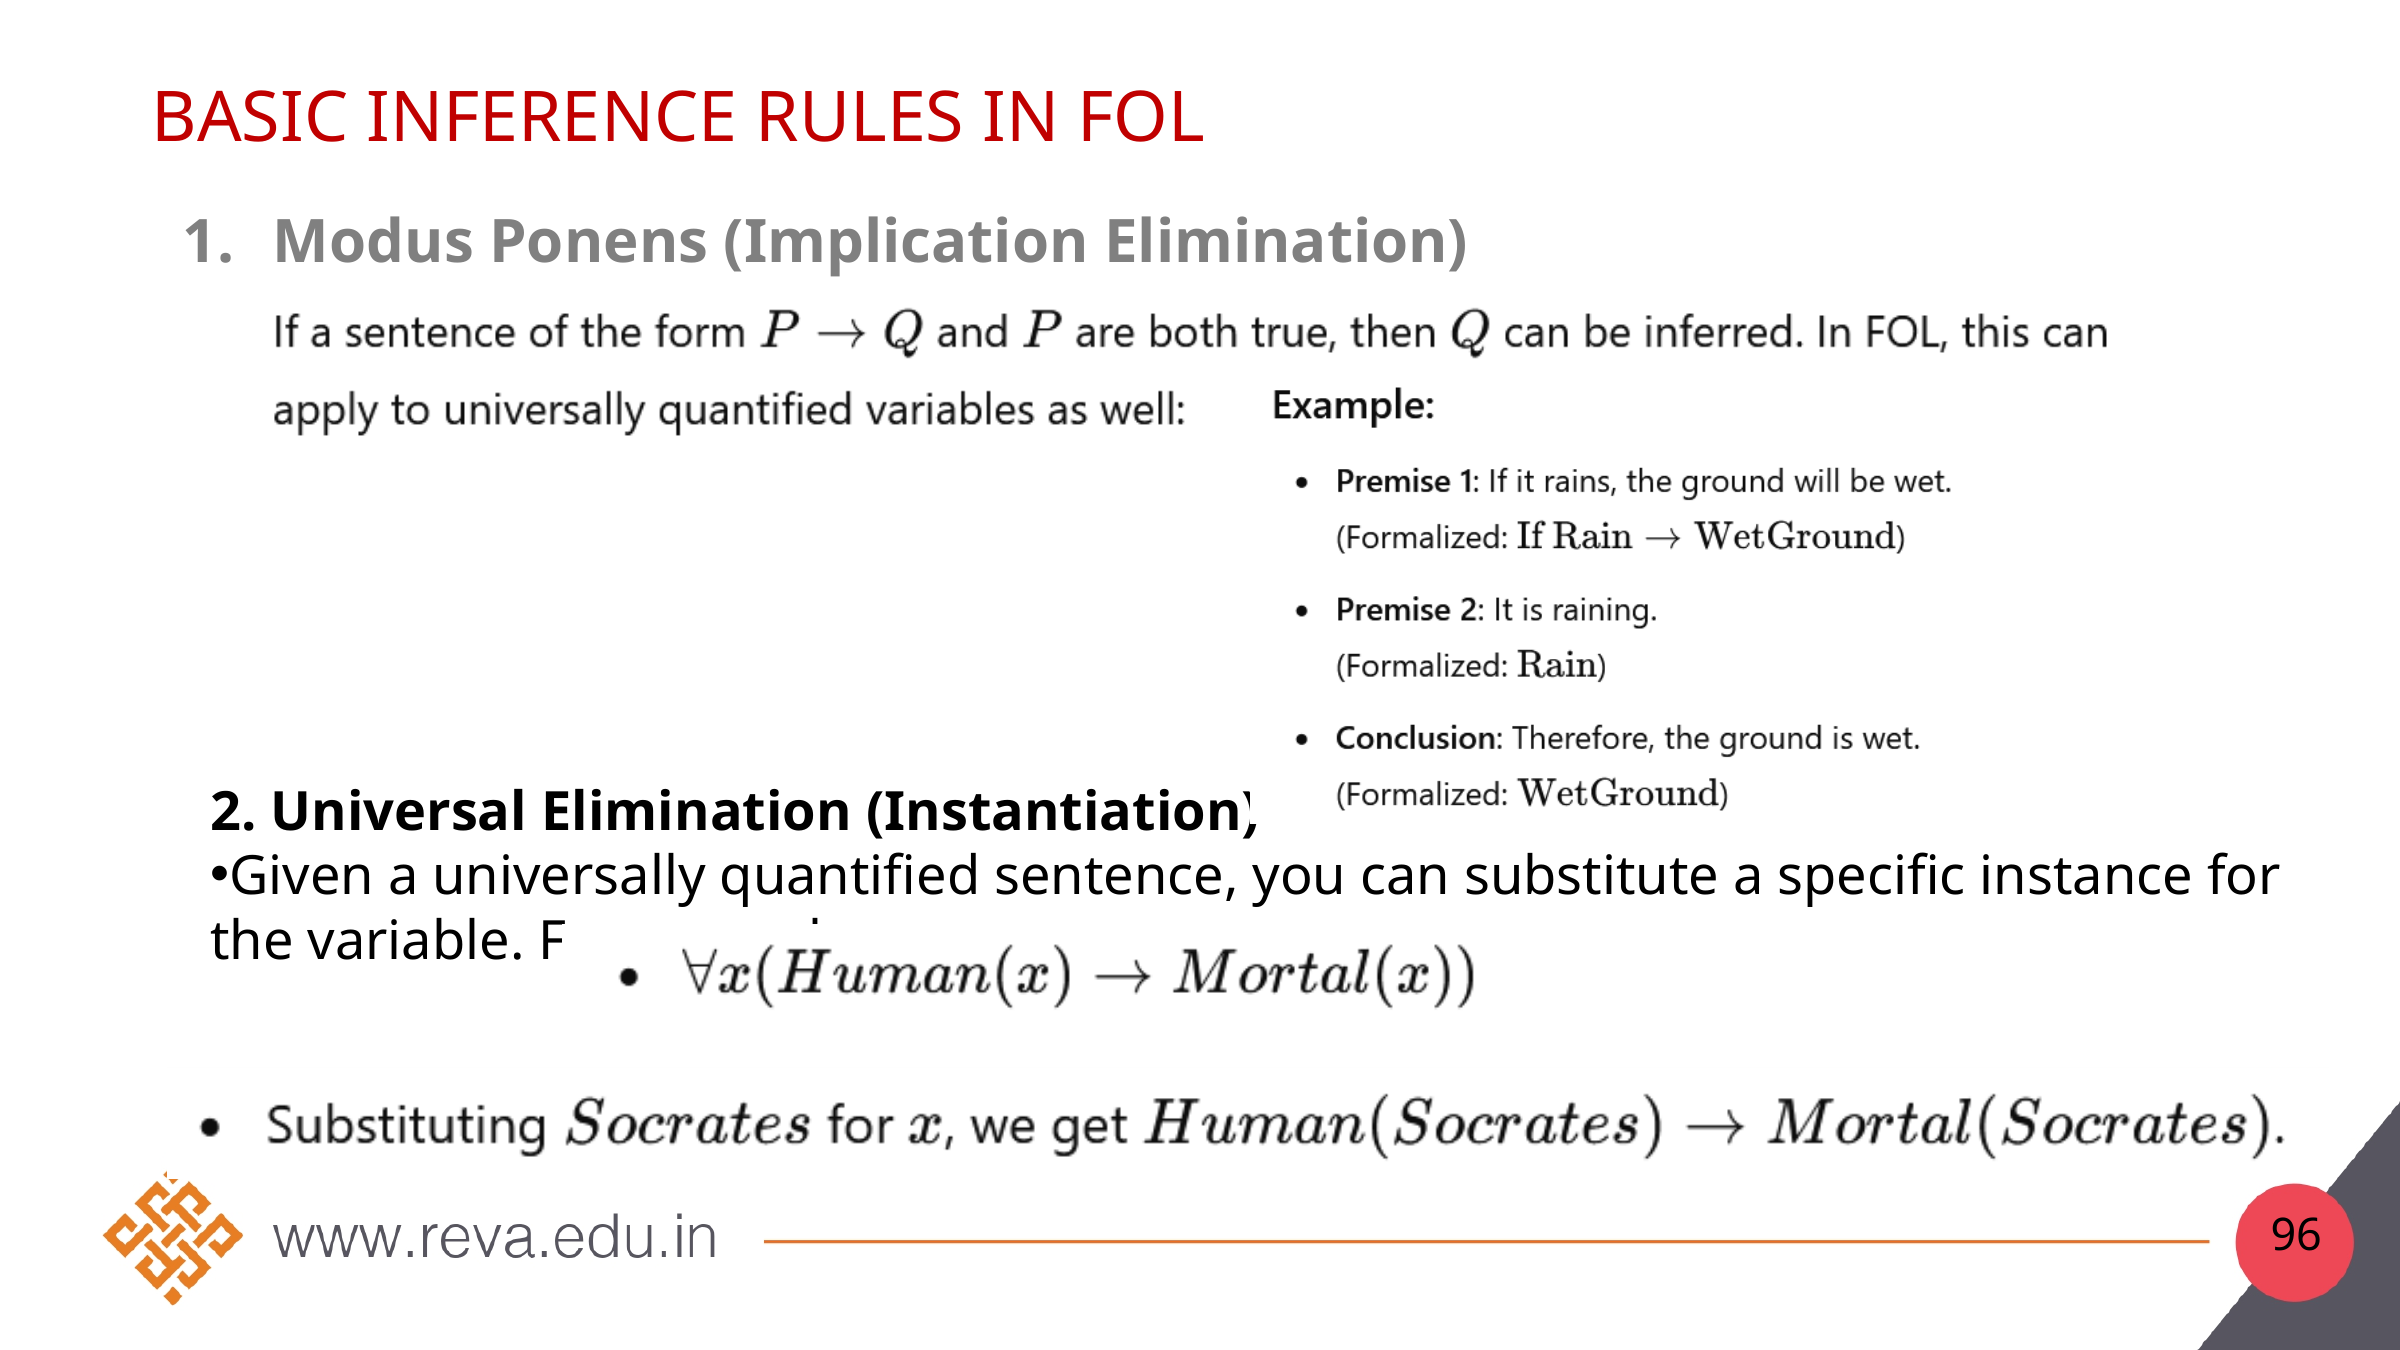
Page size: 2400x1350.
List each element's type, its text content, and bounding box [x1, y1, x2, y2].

list Modus Ponens (Implication Elimination) [168, 203, 2295, 1054]
slide_number 96 [2237, 1200, 2355, 1272]
text_box 2. Universal Elimination (Instantiation) Given a universally quantified sentence, you can substitute a specific instance for the variable. For example: [195, 768, 2351, 979]
title Basic Inference Rules in FOL [136, 77, 1738, 243]
picture [0, 0, 2400, 1350]
